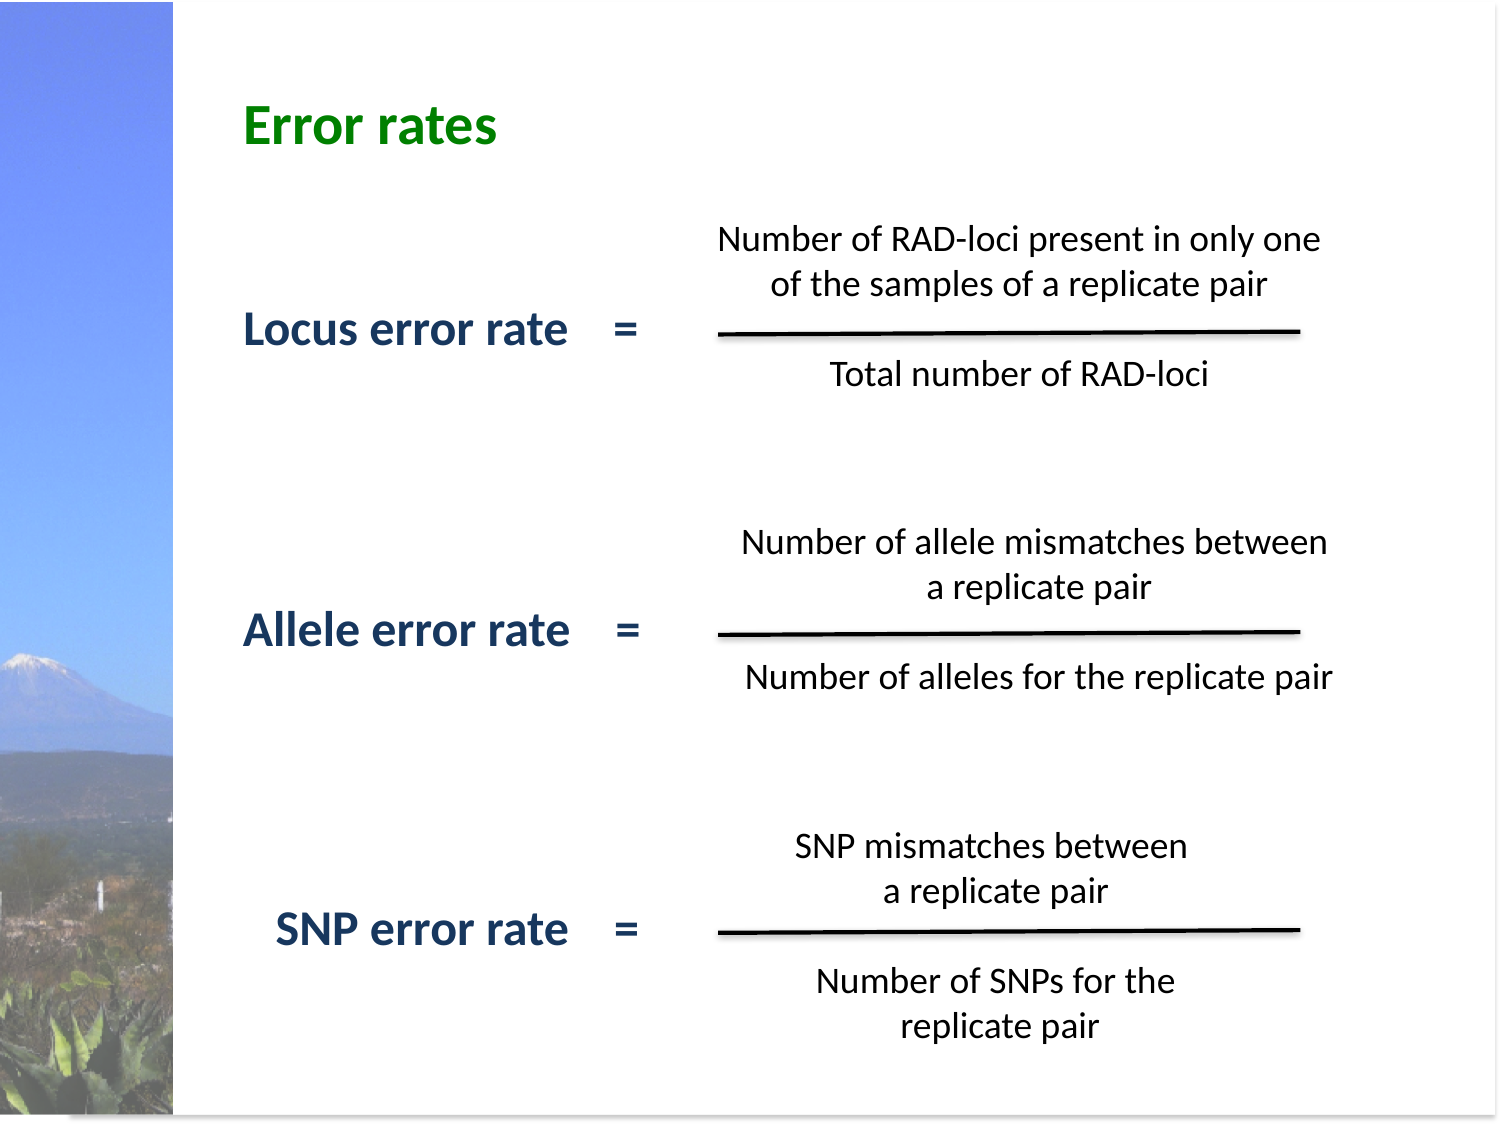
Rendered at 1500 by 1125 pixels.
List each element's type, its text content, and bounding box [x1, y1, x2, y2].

text_box Error rates [228, 78, 1447, 164]
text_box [224, 206, 1337, 449]
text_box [257, 767, 1301, 1102]
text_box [224, 509, 1377, 753]
